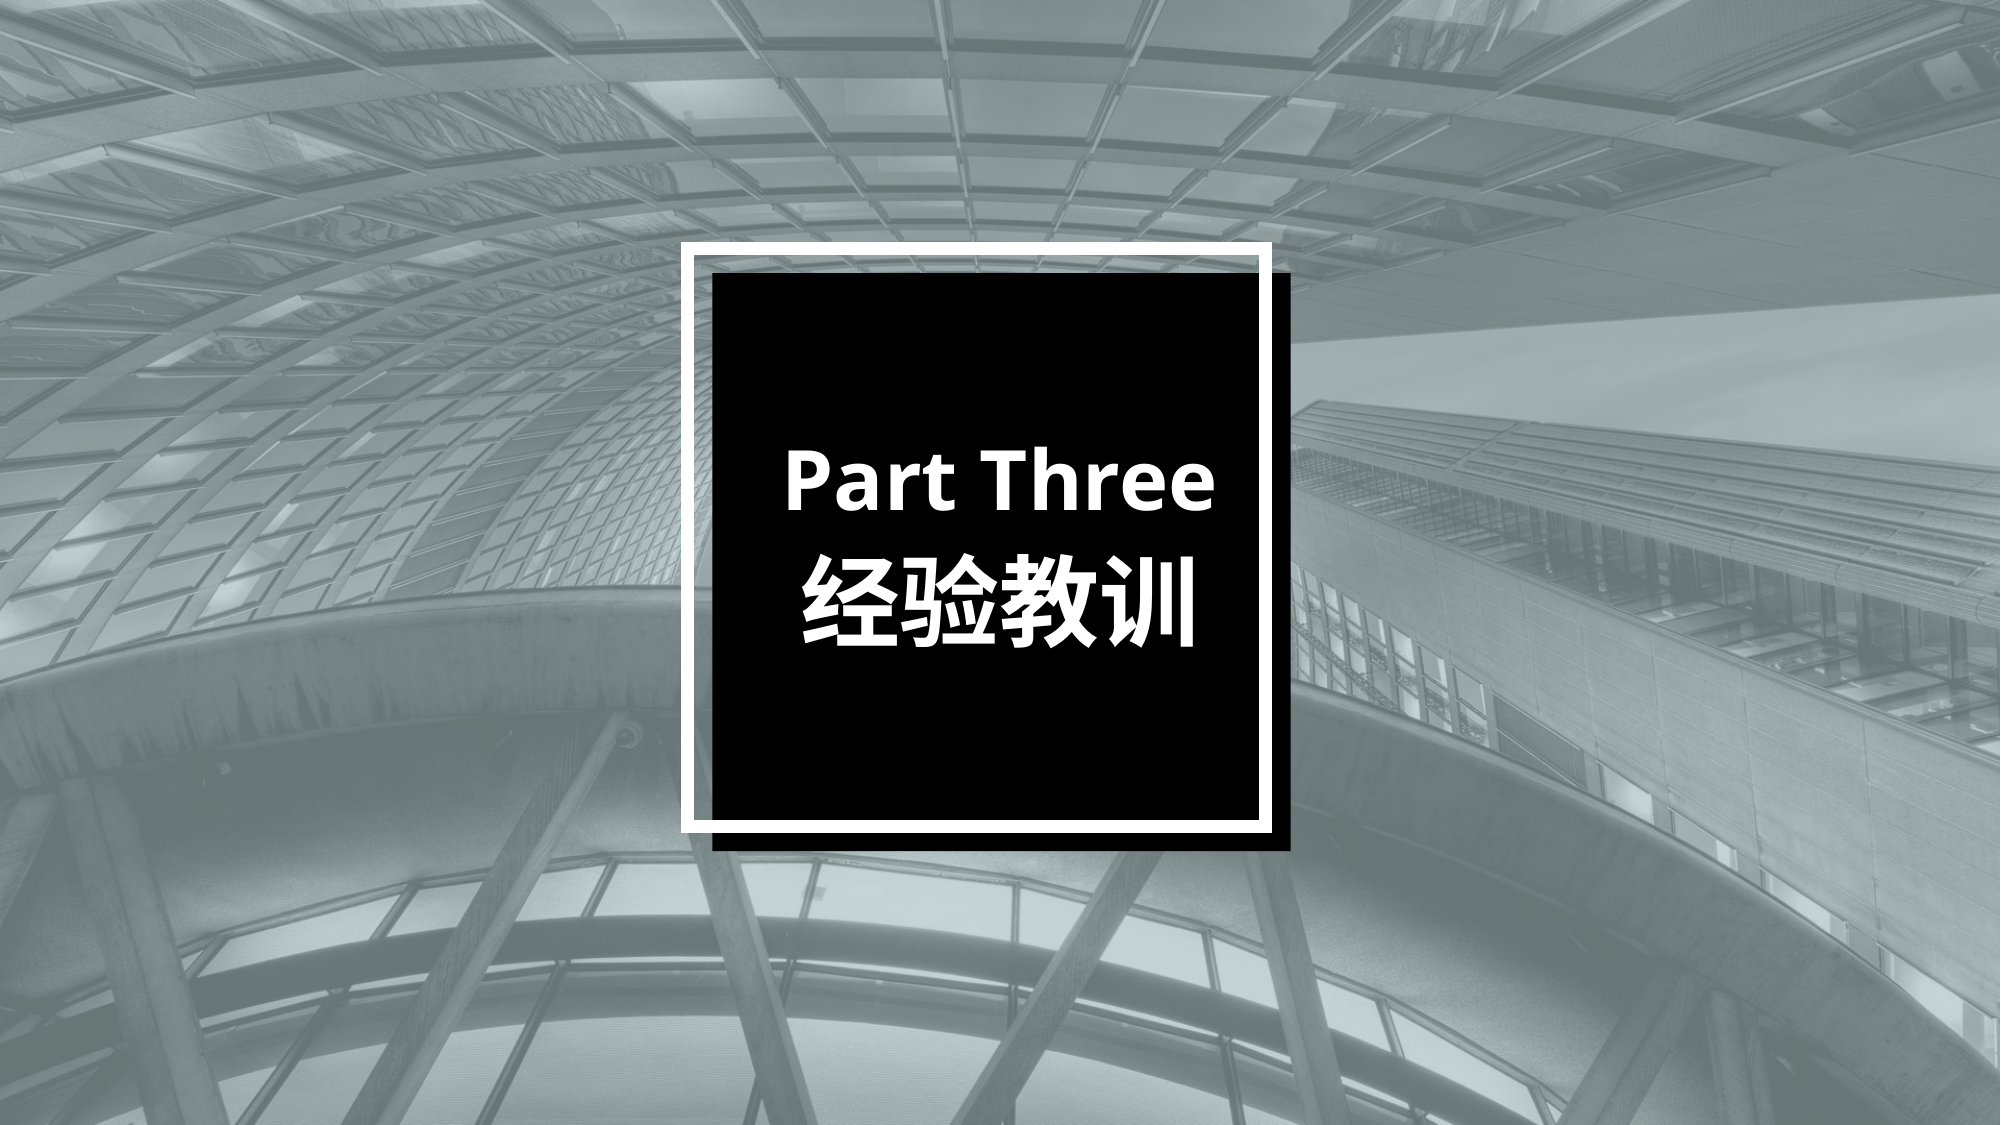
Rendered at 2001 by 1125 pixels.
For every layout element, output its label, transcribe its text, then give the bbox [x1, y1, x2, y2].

list 经验教训 [706, 546, 1294, 671]
list Part Three [706, 431, 1294, 538]
